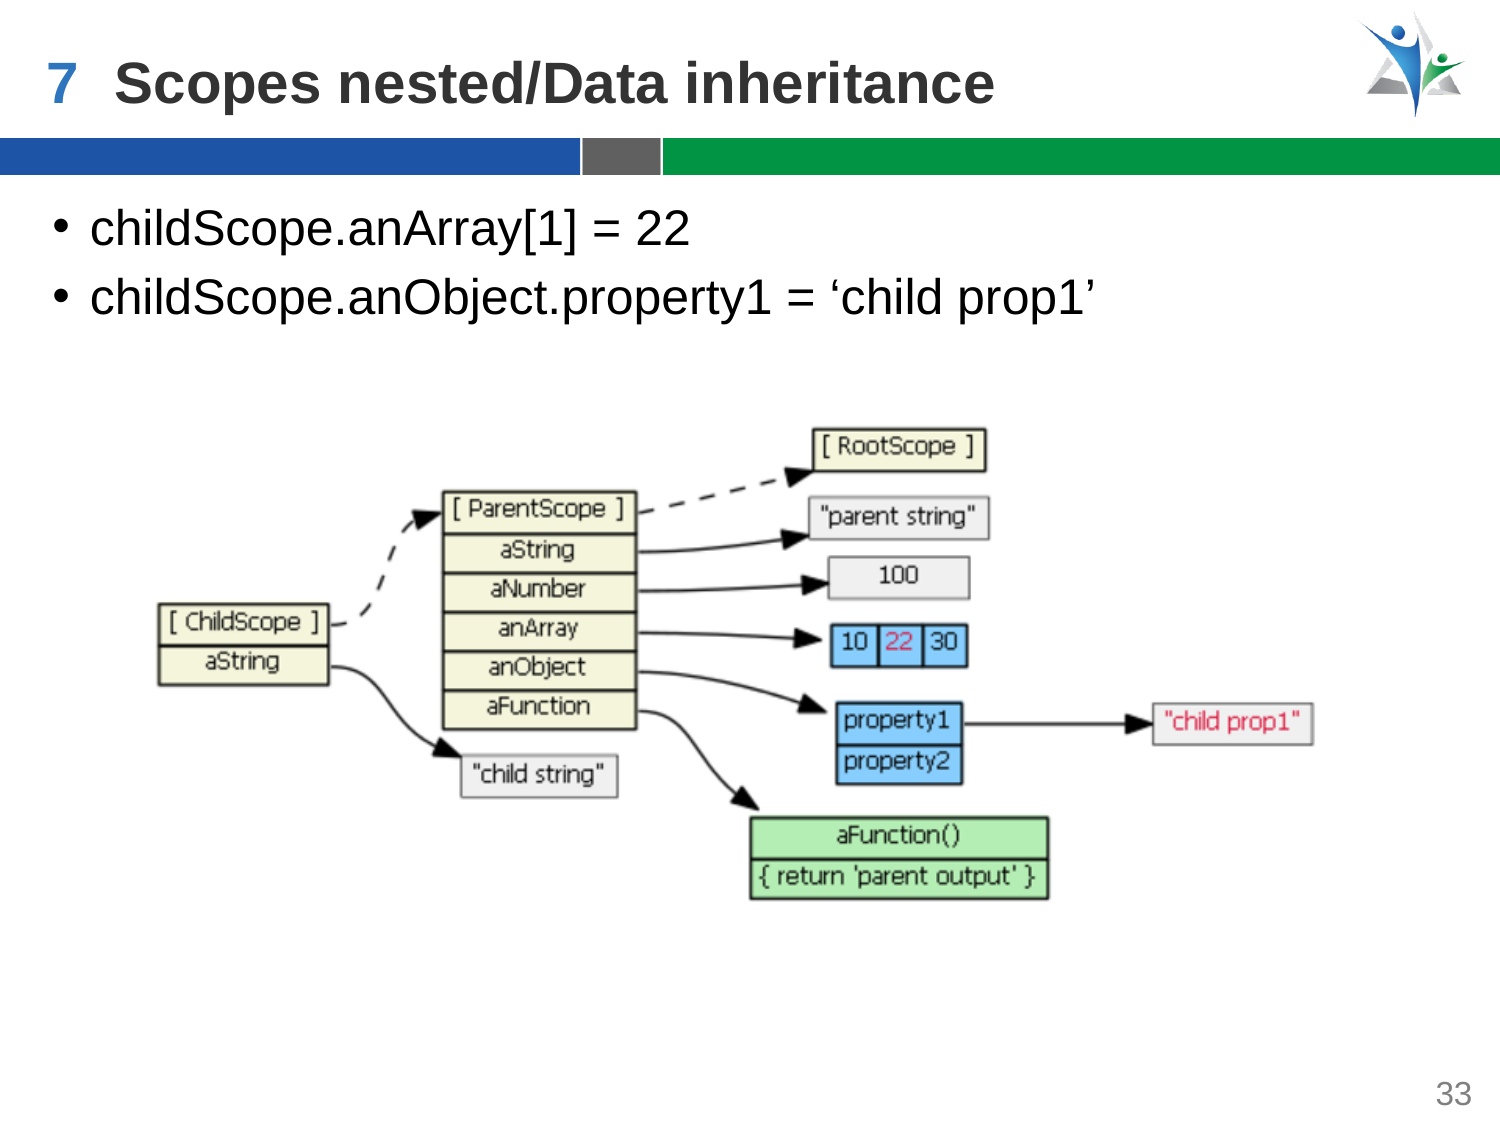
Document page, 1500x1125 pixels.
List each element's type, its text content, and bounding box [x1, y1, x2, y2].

picture [0, 138, 1500, 175]
list childScope.anArray[1] = 22 childScope.anObject.property1 = ‘child prop1’ [37, 187, 1463, 1072]
list Scopes nested/Data inheritance [99, 37, 1413, 124]
list 7 [24, 37, 99, 124]
picture [1350, 12, 1476, 117]
picture [125, 399, 1387, 937]
